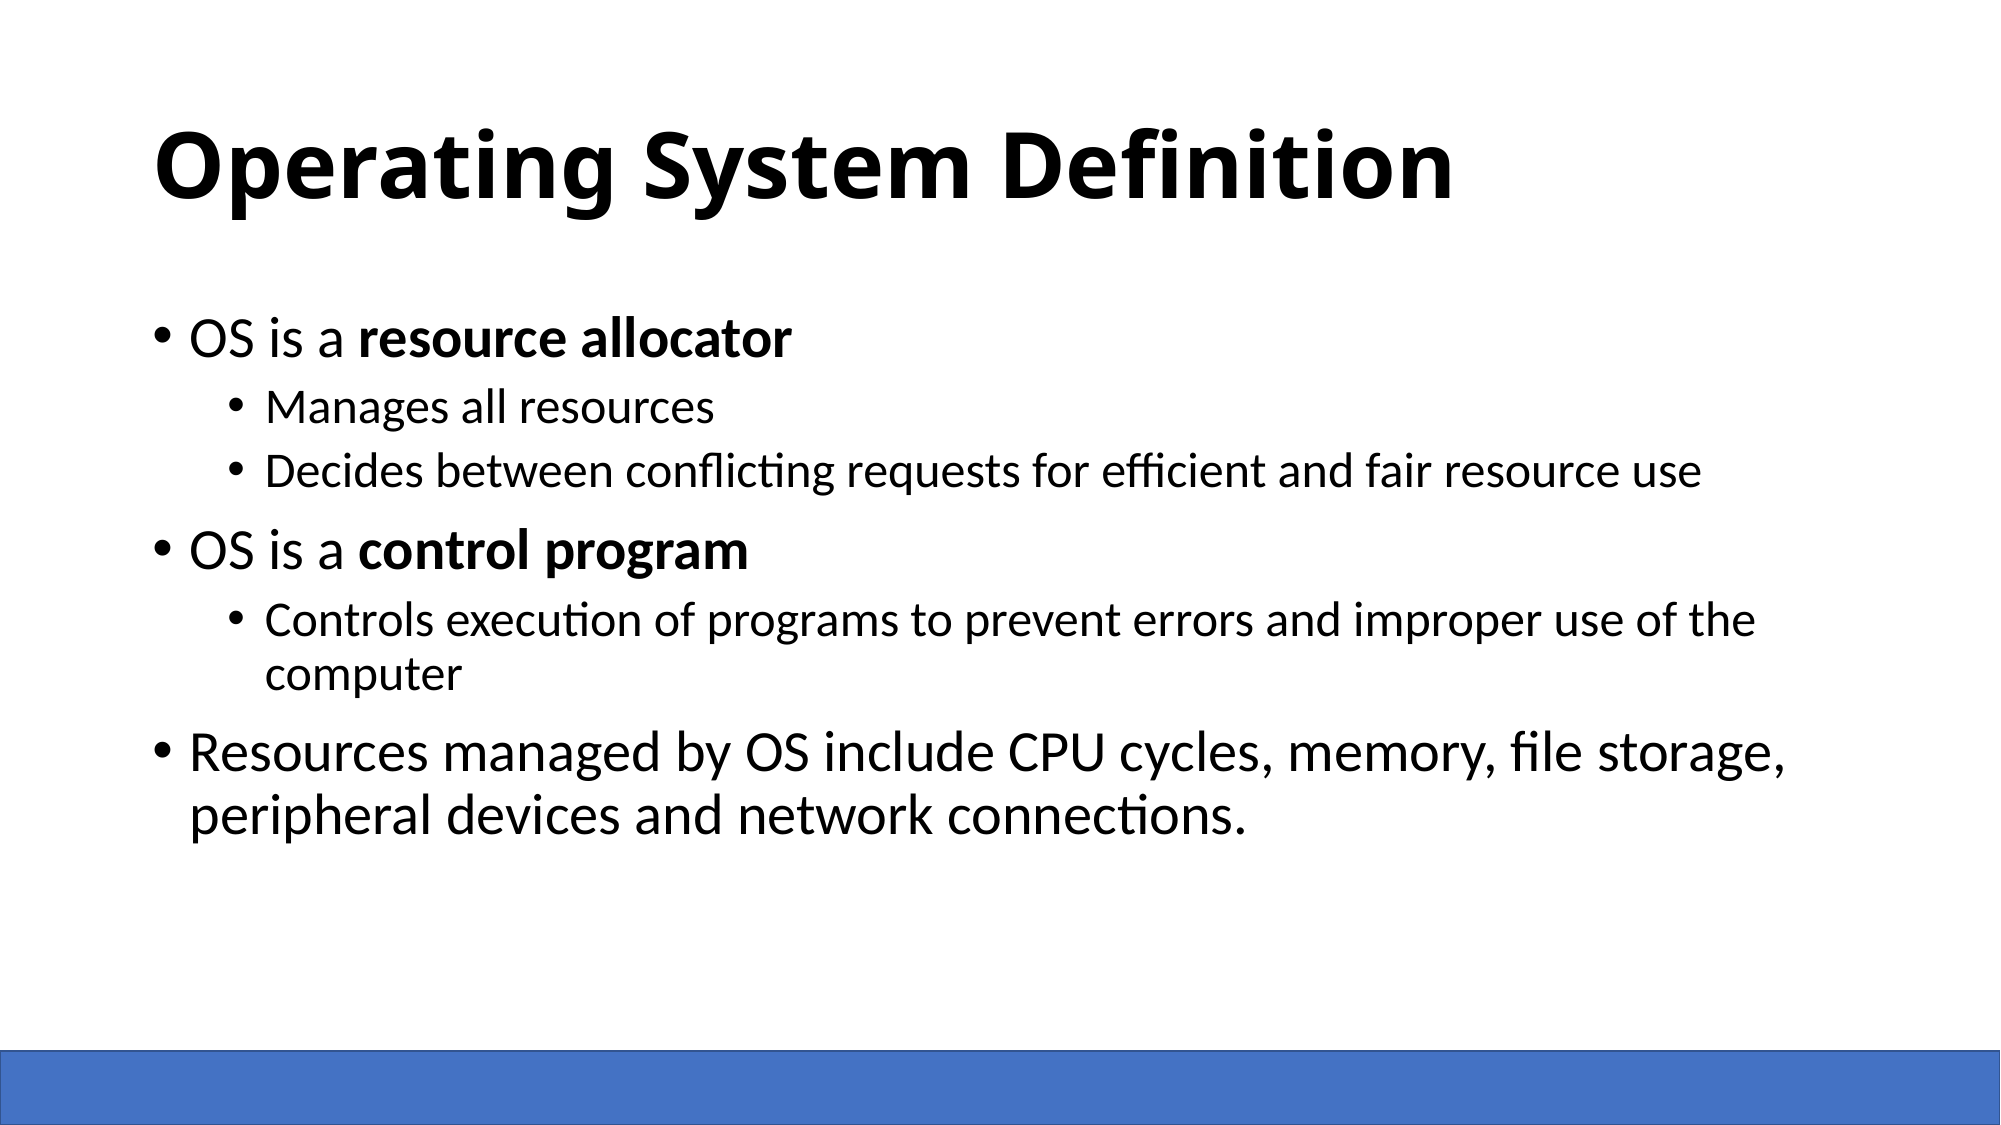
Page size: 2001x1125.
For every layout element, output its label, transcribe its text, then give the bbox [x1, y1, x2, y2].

list OS is a resource allocator Manages all resources Decides between conflicting requests for efficient and fair resource use OS is a control program Controls execution of programs to prevent errors and improper use of the computer Resources managed by OS include CPU cycles, memory, file storage, peripheral devices and network connections. [137, 299, 1863, 1014]
text_box [0, 1050, 2000, 1125]
title Operating System Definition [137, 59, 1863, 278]
